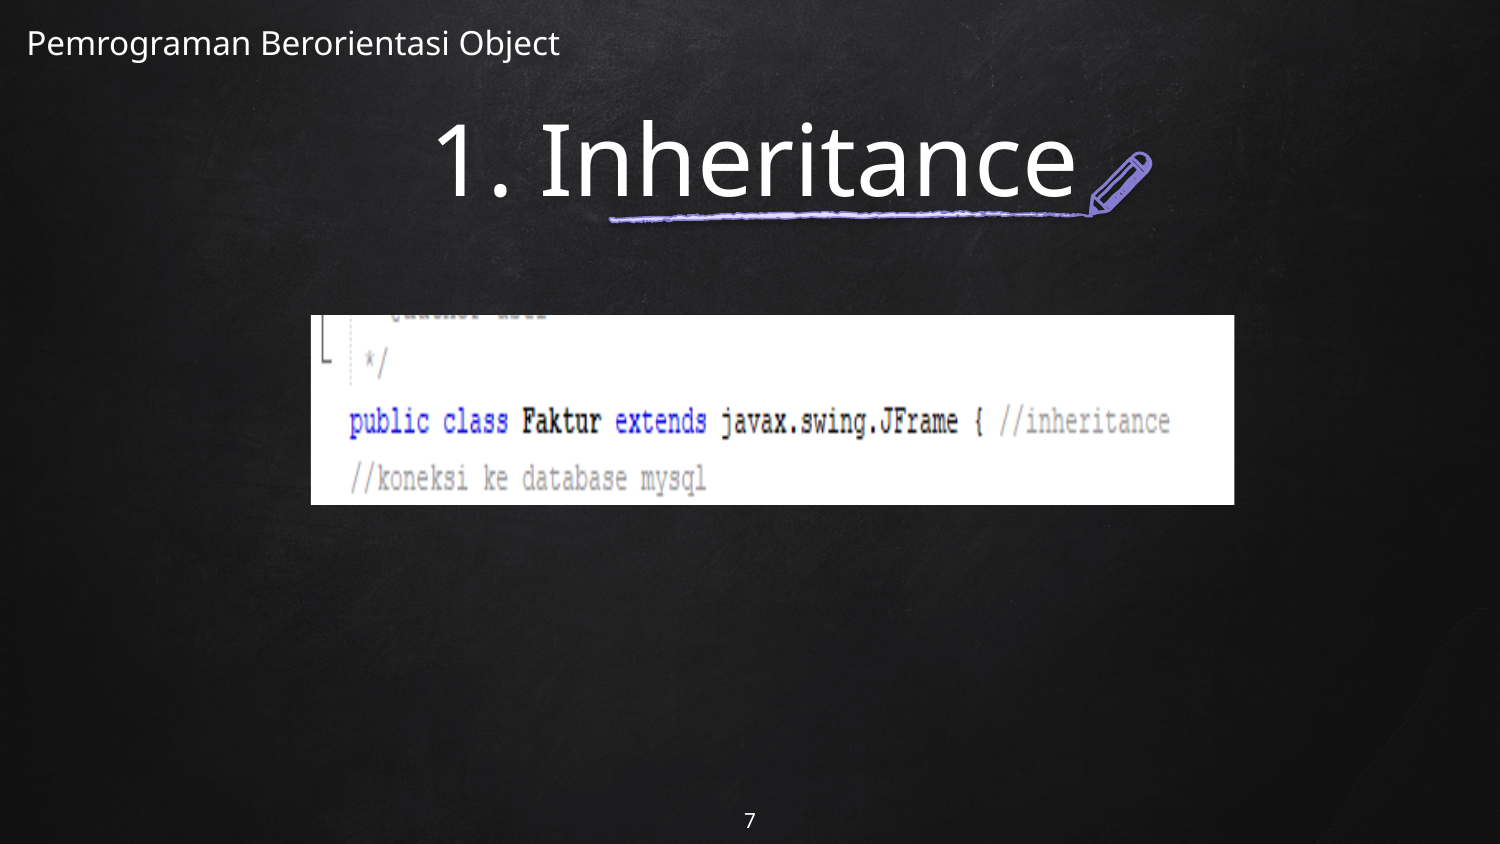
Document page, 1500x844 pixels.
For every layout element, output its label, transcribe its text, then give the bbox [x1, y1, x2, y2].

text_box [608, 210, 1093, 224]
text_box Pemrograman Berorientasi Object [11, 14, 622, 70]
title 1. Inheritance [117, 70, 1393, 232]
slide_number 7 [705, 792, 795, 844]
text_box [1089, 151, 1153, 216]
picture [0, 0, 1500, 844]
